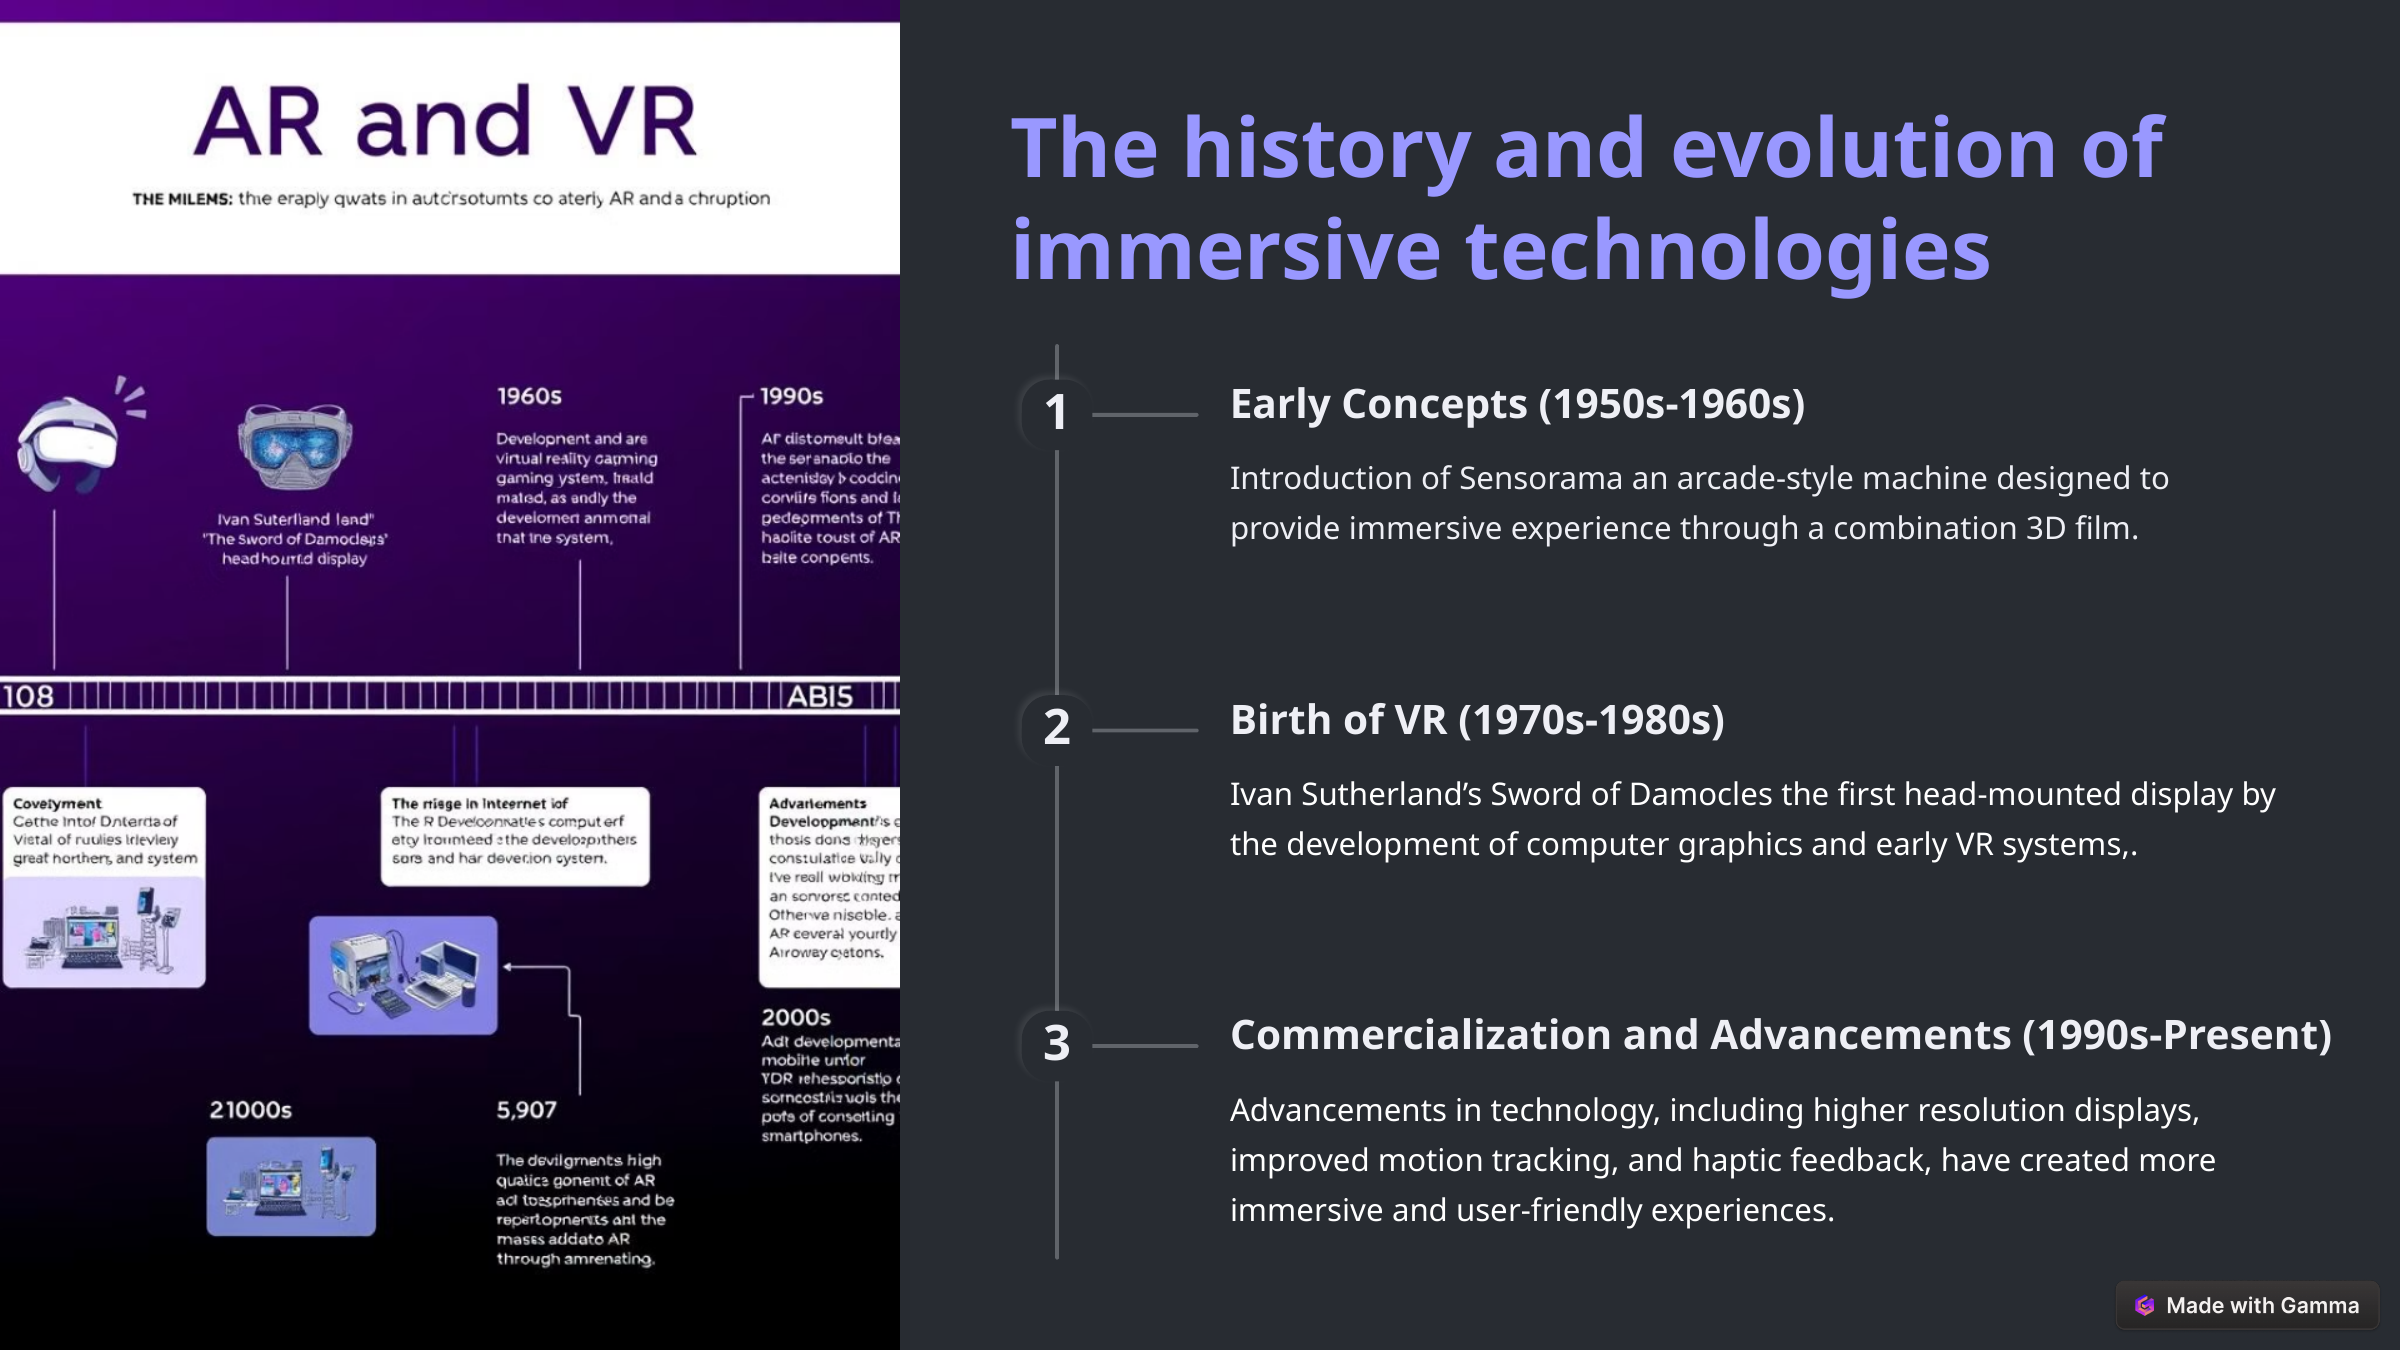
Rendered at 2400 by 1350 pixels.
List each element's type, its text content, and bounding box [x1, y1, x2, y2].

text_box Introduction of Sensorama an arcade-style machine designed to provide immersive experience through a combination 3D film. [1229, 446, 2290, 597]
text_box [1093, 412, 1199, 417]
text_box [1093, 1044, 1199, 1048]
text_box [1021, 695, 1093, 766]
text_box Birth of VR (1970s-1980s) [1229, 691, 1957, 743]
text_box [1093, 728, 1199, 733]
text_box The history and evolution of immersive technologies [1009, 90, 2290, 297]
text_box Advancements in technology, including higher resolution displays, improved motion tracking, and haptic feedback, have created more immersive and user-friendly experiences. [1229, 1077, 2290, 1229]
text_box [1055, 1082, 1059, 1260]
text_box Early Concepts (1950s-1960s) [1229, 375, 1767, 428]
text_box [1055, 451, 1059, 690]
text_box [1055, 766, 1059, 1006]
text_box [1021, 379, 1093, 451]
text_box 1 [1048, 389, 1066, 440]
text_box 3 [1043, 1021, 1071, 1071]
text_box [1021, 1010, 1093, 1082]
text_box 2 [1043, 705, 1071, 756]
text_box Commercialization and Advancements (1990s-Present) [1229, 1006, 2234, 1059]
picture [2106, 1271, 2389, 1339]
picture [0, 0, 900, 1350]
text_box Ivan Sutherland’s Sword of Damocles the first head-mounted display by the development of computer graphics and early VR systems,. [1229, 761, 2290, 913]
text_box [1055, 344, 1059, 374]
